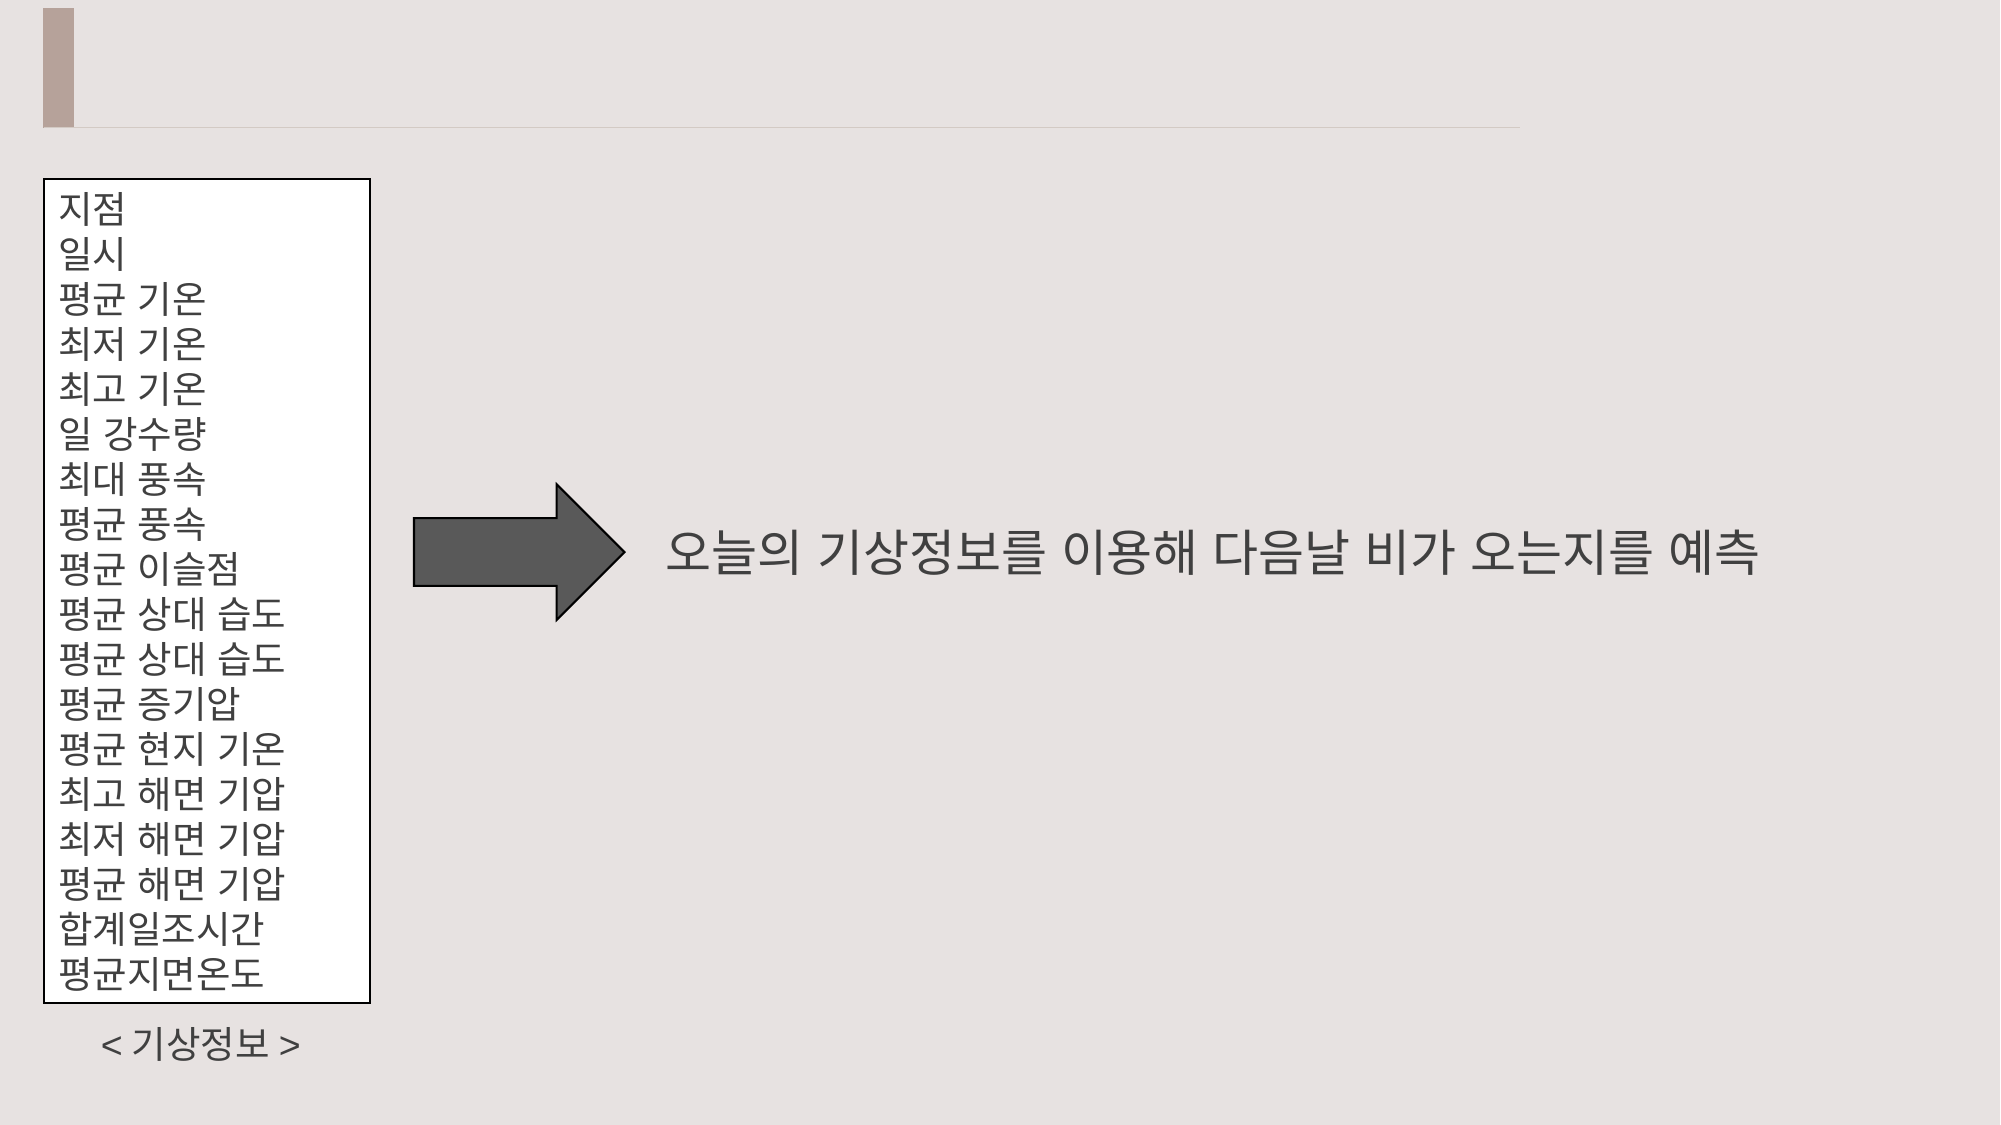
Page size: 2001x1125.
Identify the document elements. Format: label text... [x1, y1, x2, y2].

text_box 지점 일시 평균 기온 최저 기온 최고 기온 일 강수량 최대 풍속 평균 풍속 평균 이슬점 평균 상대 습도 평균 상대 습도 평균 증기압 평균 현지 기온 최고 해면 기압 최저 해면 기압 평균 해면 기압 합계일조시간 평균지면온도 [43, 178, 371, 1004]
text_box [412, 481, 626, 623]
text_box 오늘의 기상정보를 이용해 다음날 비가 오는지를 예측 [650, 514, 1918, 589]
text_box <기상정보> [86, 1013, 328, 1074]
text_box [43, 9, 1520, 128]
